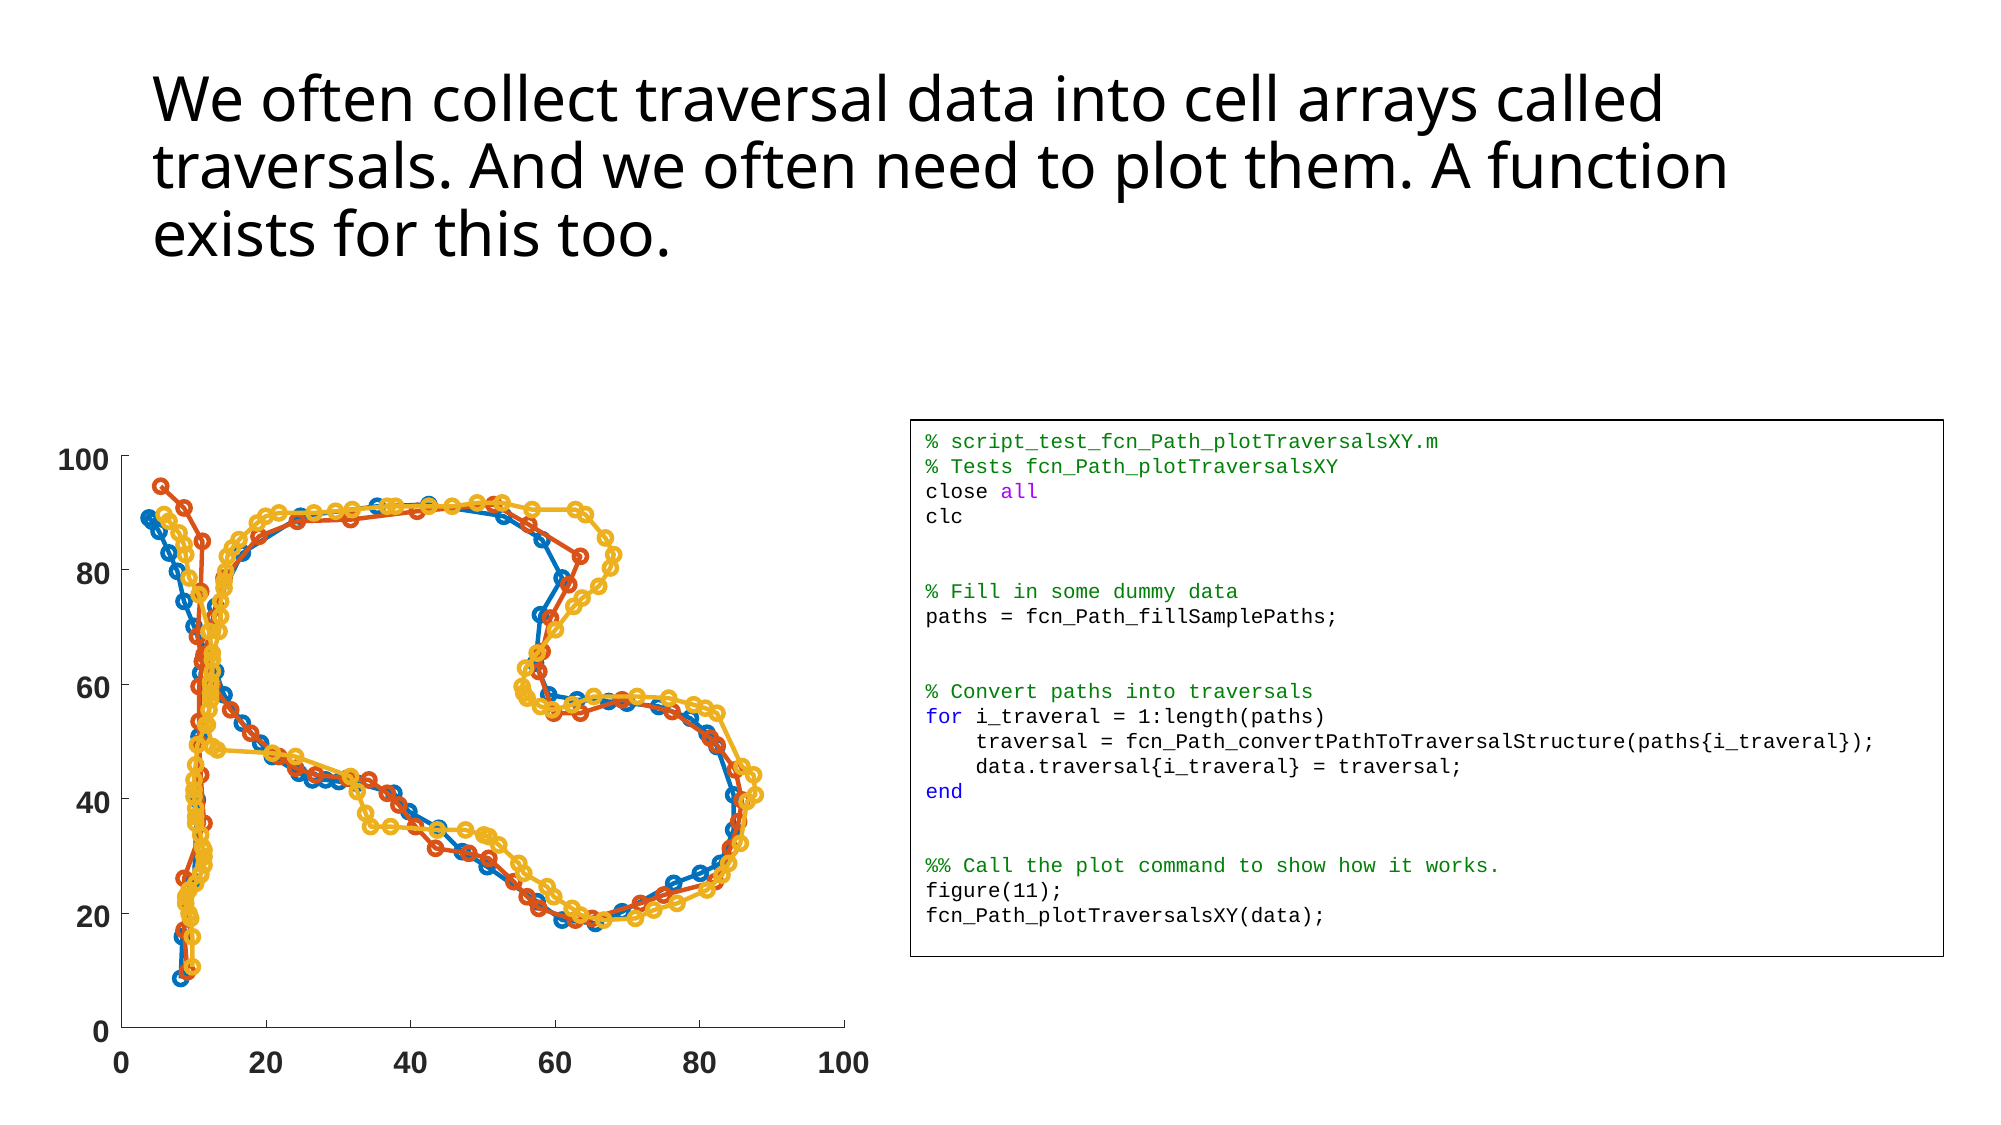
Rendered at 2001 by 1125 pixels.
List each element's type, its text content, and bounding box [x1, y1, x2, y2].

title We often collect traversal data into cell arrays called traversals. And we often need to plot them. A function exists for this too. [137, 59, 1863, 278]
text_box % script_test_fcn_Path_plotTraversalsXY.m % Tests fcn_Path_plotTraversalsXY close all clc % Fill in some dummy data paths = fcn_Path_fillSamplePaths; % Convert paths into traversals for i_traveral = 1:length(paths) traversal = fcn_Path_convertPathToTraversalStructure(paths{i_traveral}); data.traversal{i_traveral} = traversal; end %% Call the plot command to show how it works. figure(11); fcn_Path_plotTraversalsXY(data); [932, 420, 1944, 957]
picture [0, 403, 932, 1103]
